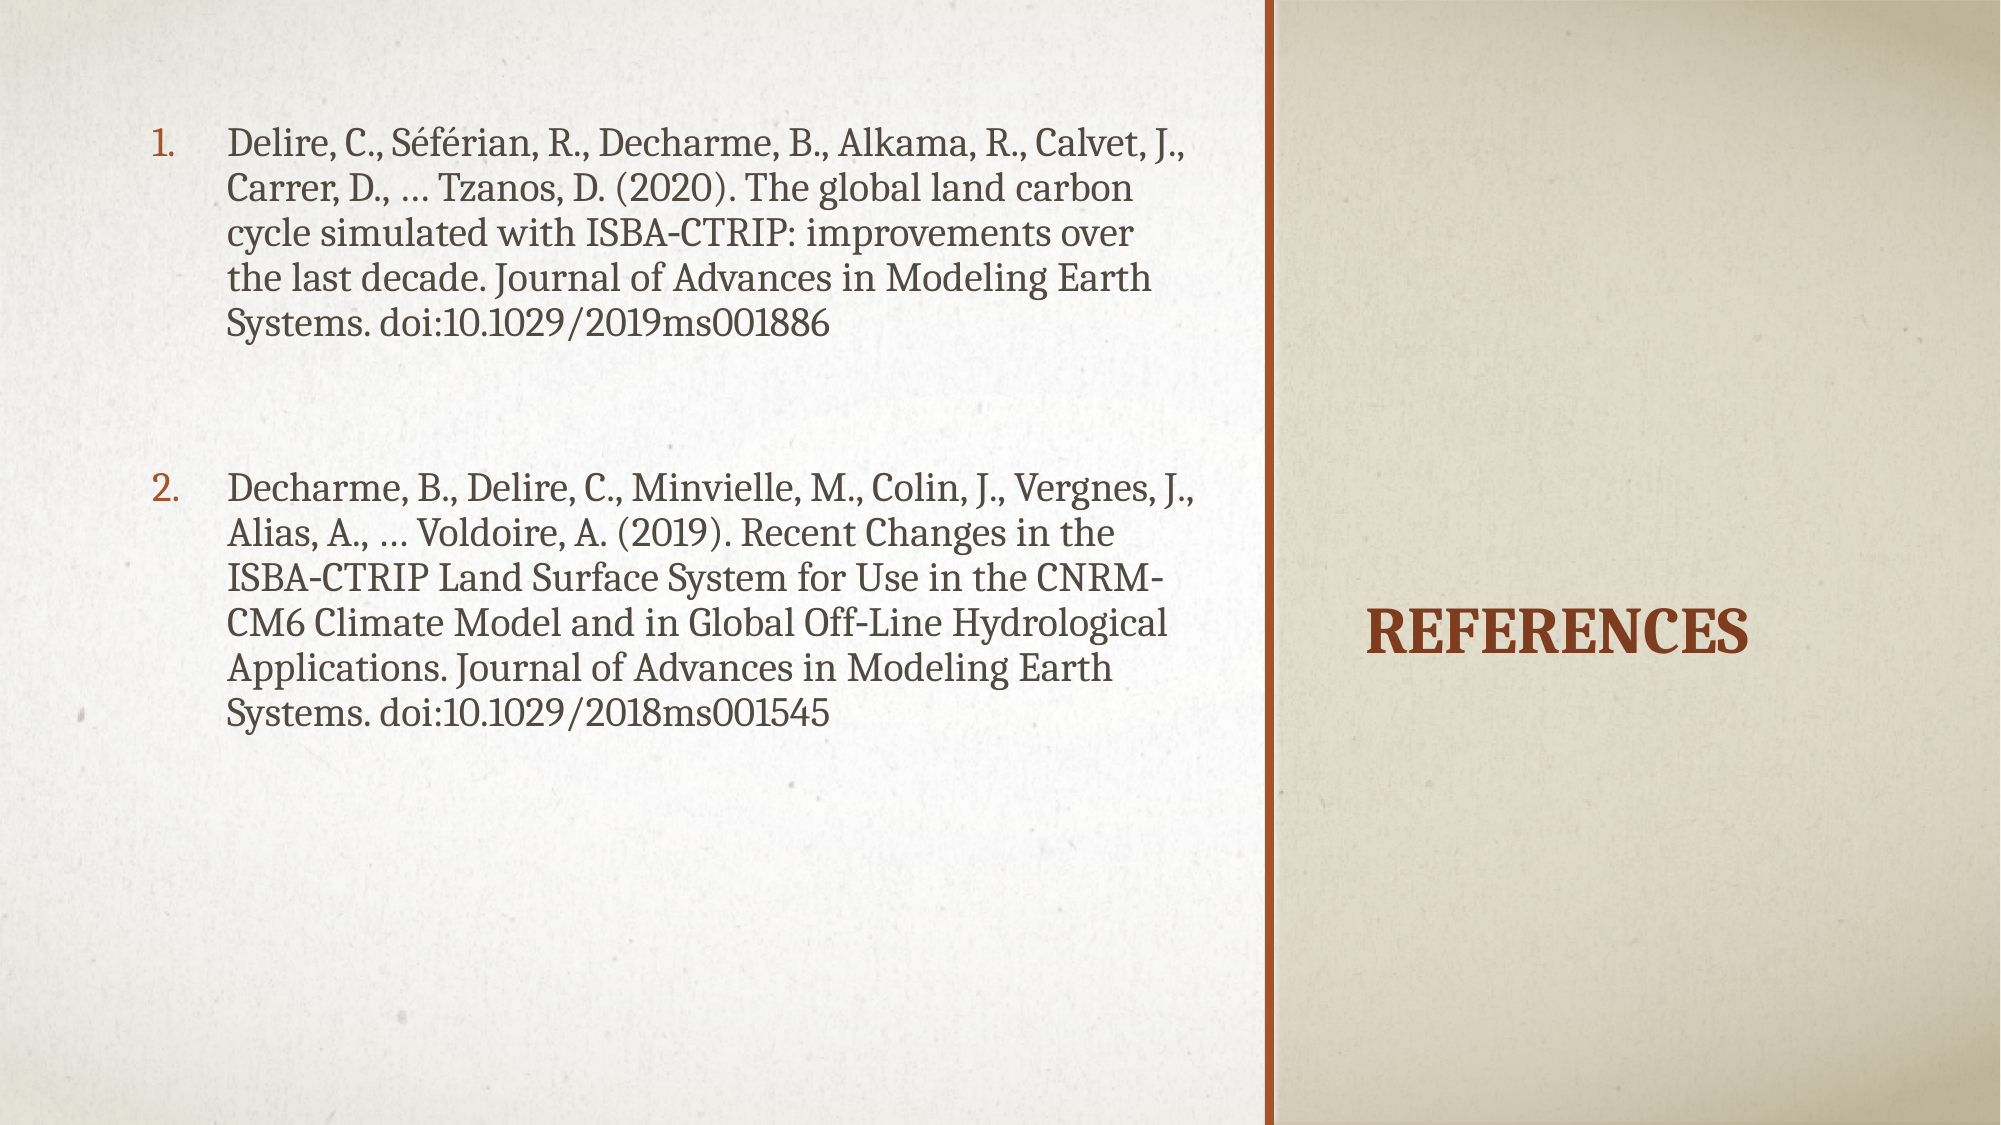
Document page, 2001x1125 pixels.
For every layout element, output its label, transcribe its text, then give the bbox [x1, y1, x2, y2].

picture [1274, 0, 2001, 1125]
title References [1350, 412, 1920, 675]
picture [0, 0, 1264, 1125]
list Delire, C., Séférian, R., Decharme, B., Alkama, R., Calvet, J., Carrer, D., … Tzanos, D. (2020). The global land carbon cycle simulated with ISBA‐CTRIP: improvements over the last decade. Journal of Advances in Modeling Earth Systems. doi:10.1029/2019ms001886 Decharme, B., Delire, C., Minvielle, M., Colin, J., Vergnes, J., Alias, A., … Voldoire, A. (2019). Recent Changes in the ISBA‐CTRIP Land Surface System for Use in the CNRM‐CM6 Climate Model and in Global Off‐Line Hydrological Applications. Journal of Advances in Modeling Earth Systems. doi:10.1029/2018ms001545 [129, 112, 1211, 1020]
